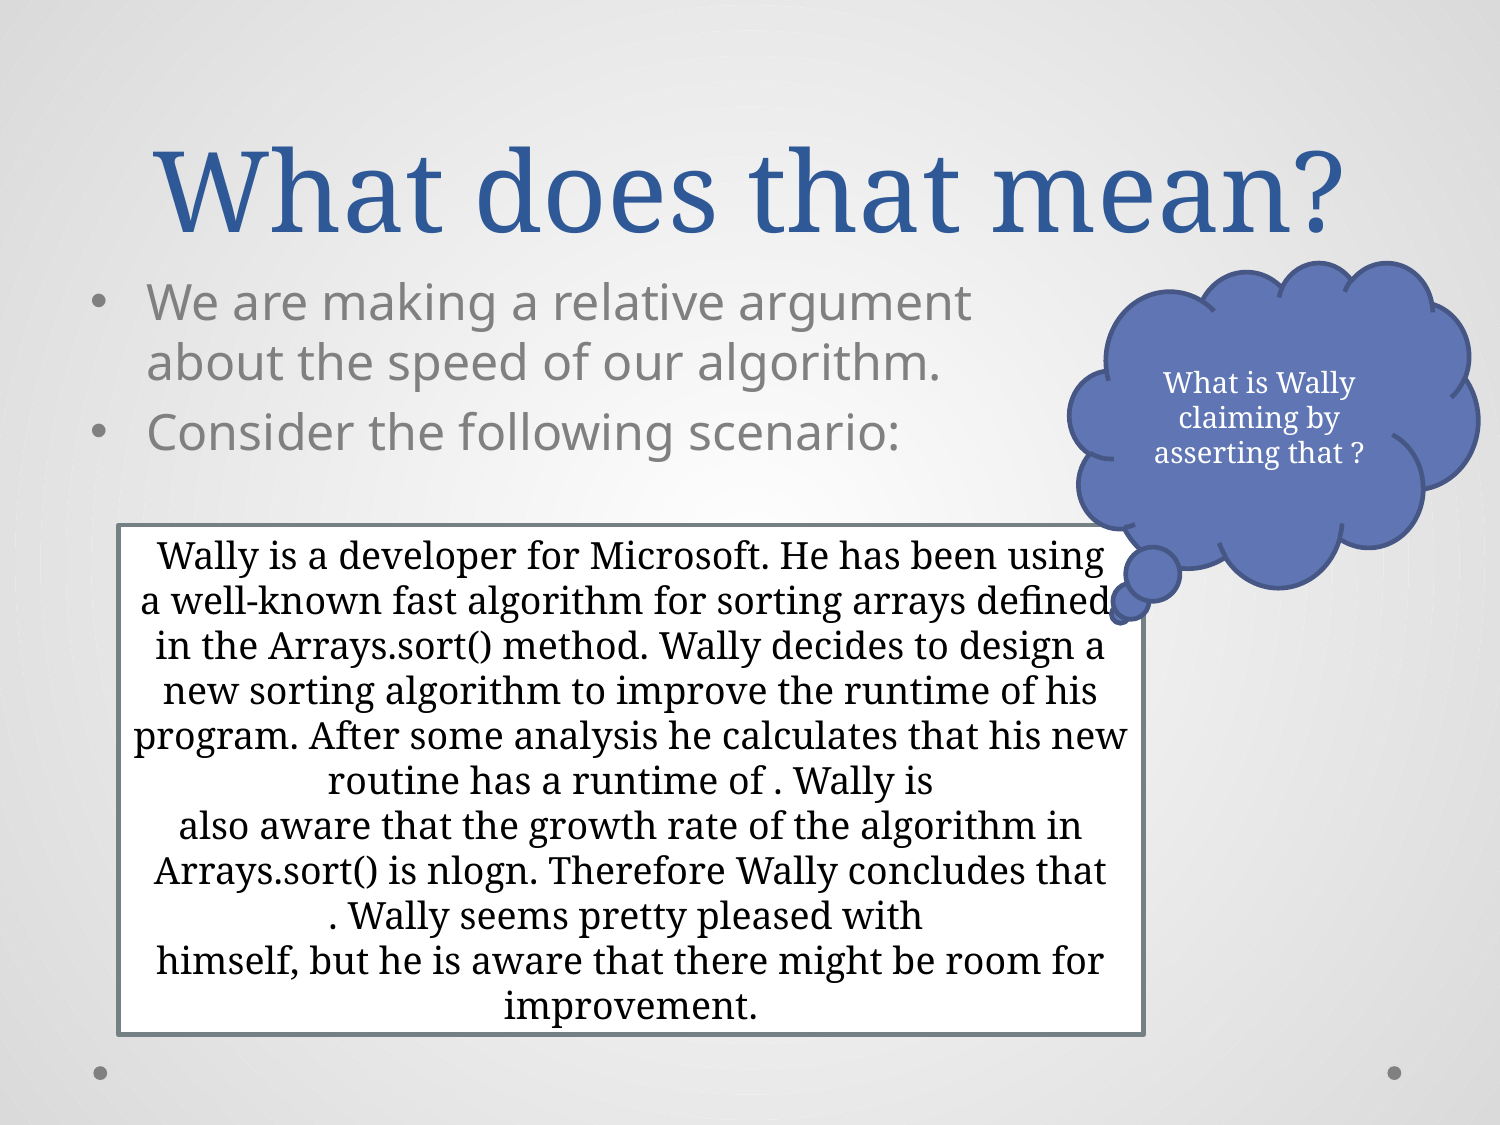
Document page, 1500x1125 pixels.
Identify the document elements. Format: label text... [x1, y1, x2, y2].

list We are making a relative argument about the speed of our algorithm. Consider the following scenario: [75, 262, 1125, 1005]
title What does that mean? [75, 0, 1425, 263]
